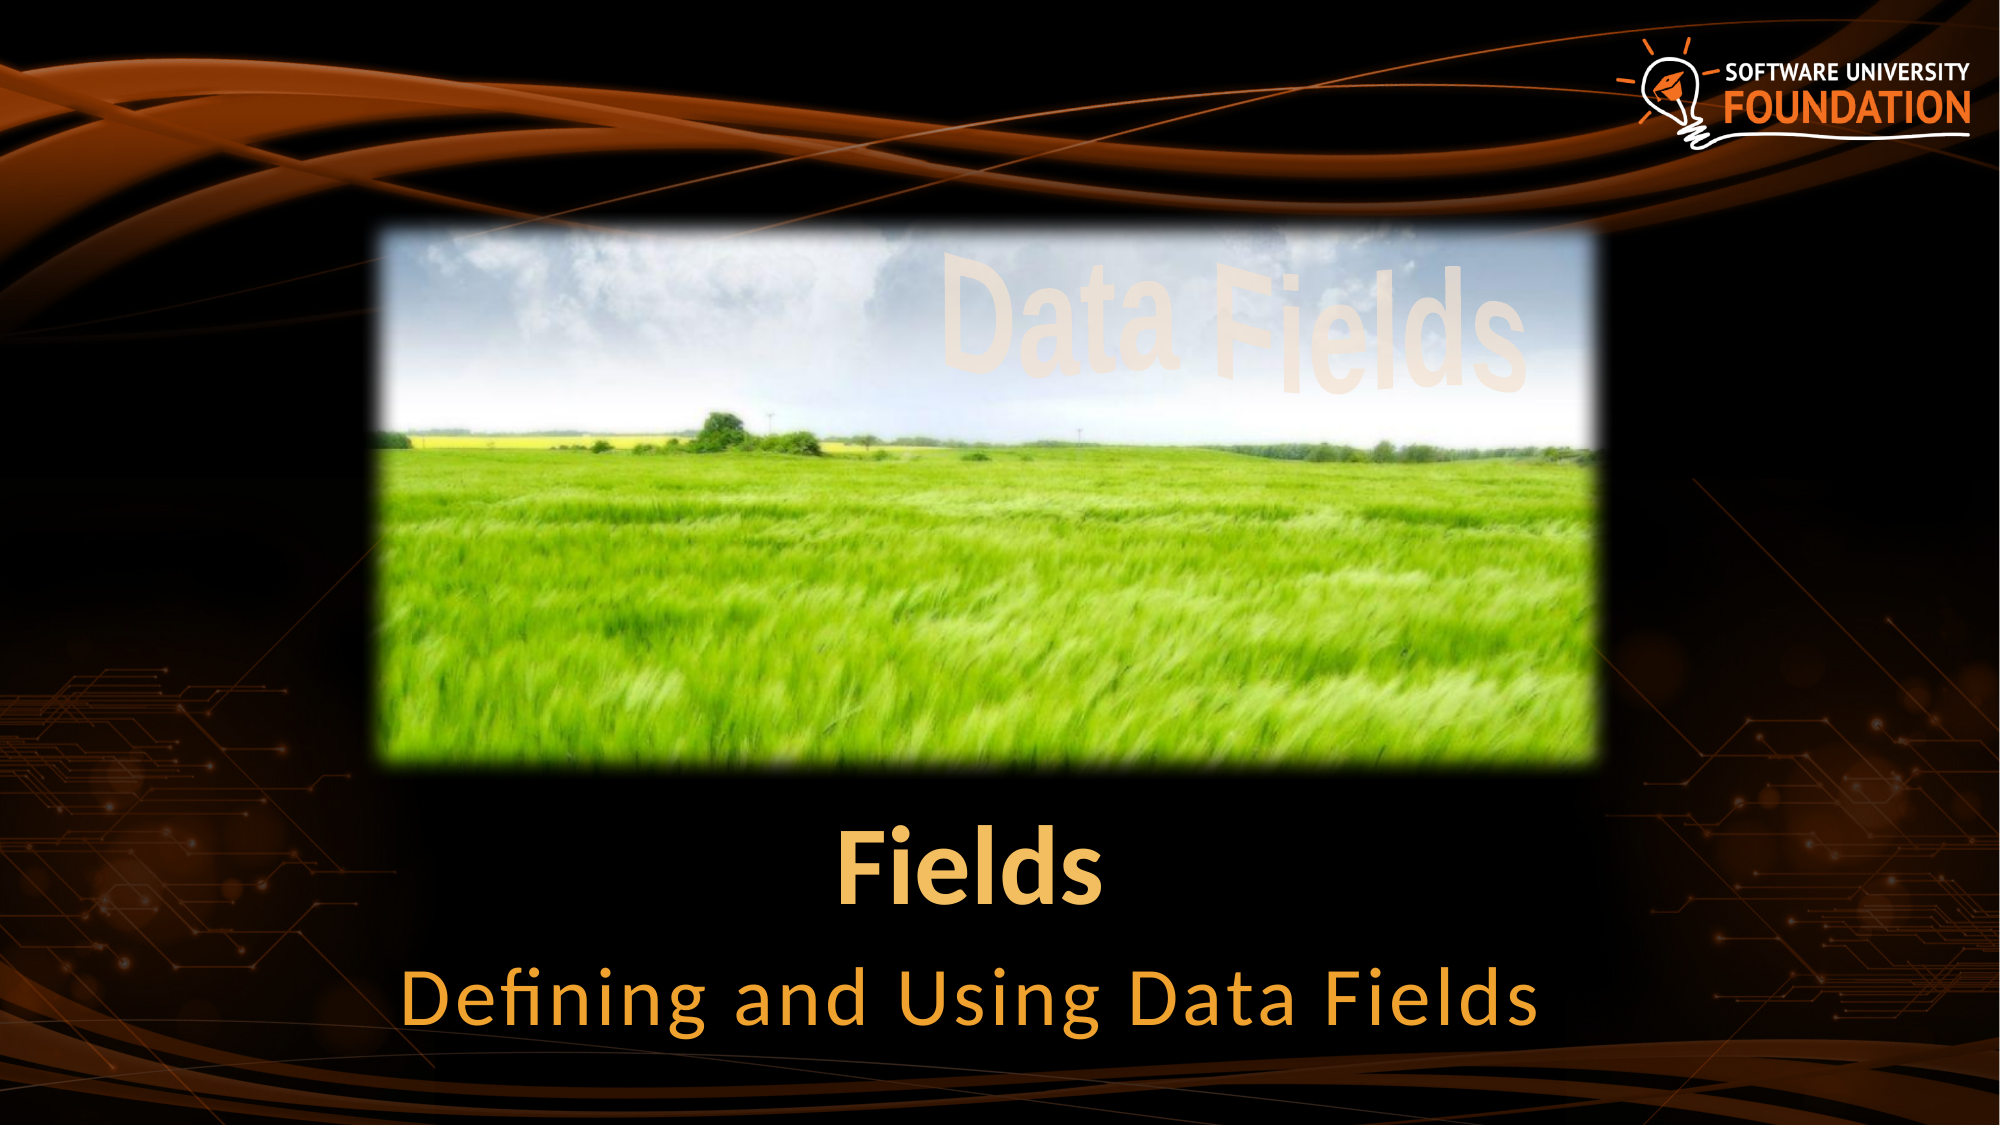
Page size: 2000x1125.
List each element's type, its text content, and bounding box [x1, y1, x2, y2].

picture [0, 0, 2000, 1125]
list Defining and Using Data Fields [237, 931, 1704, 1050]
title Fields [237, 800, 1704, 931]
